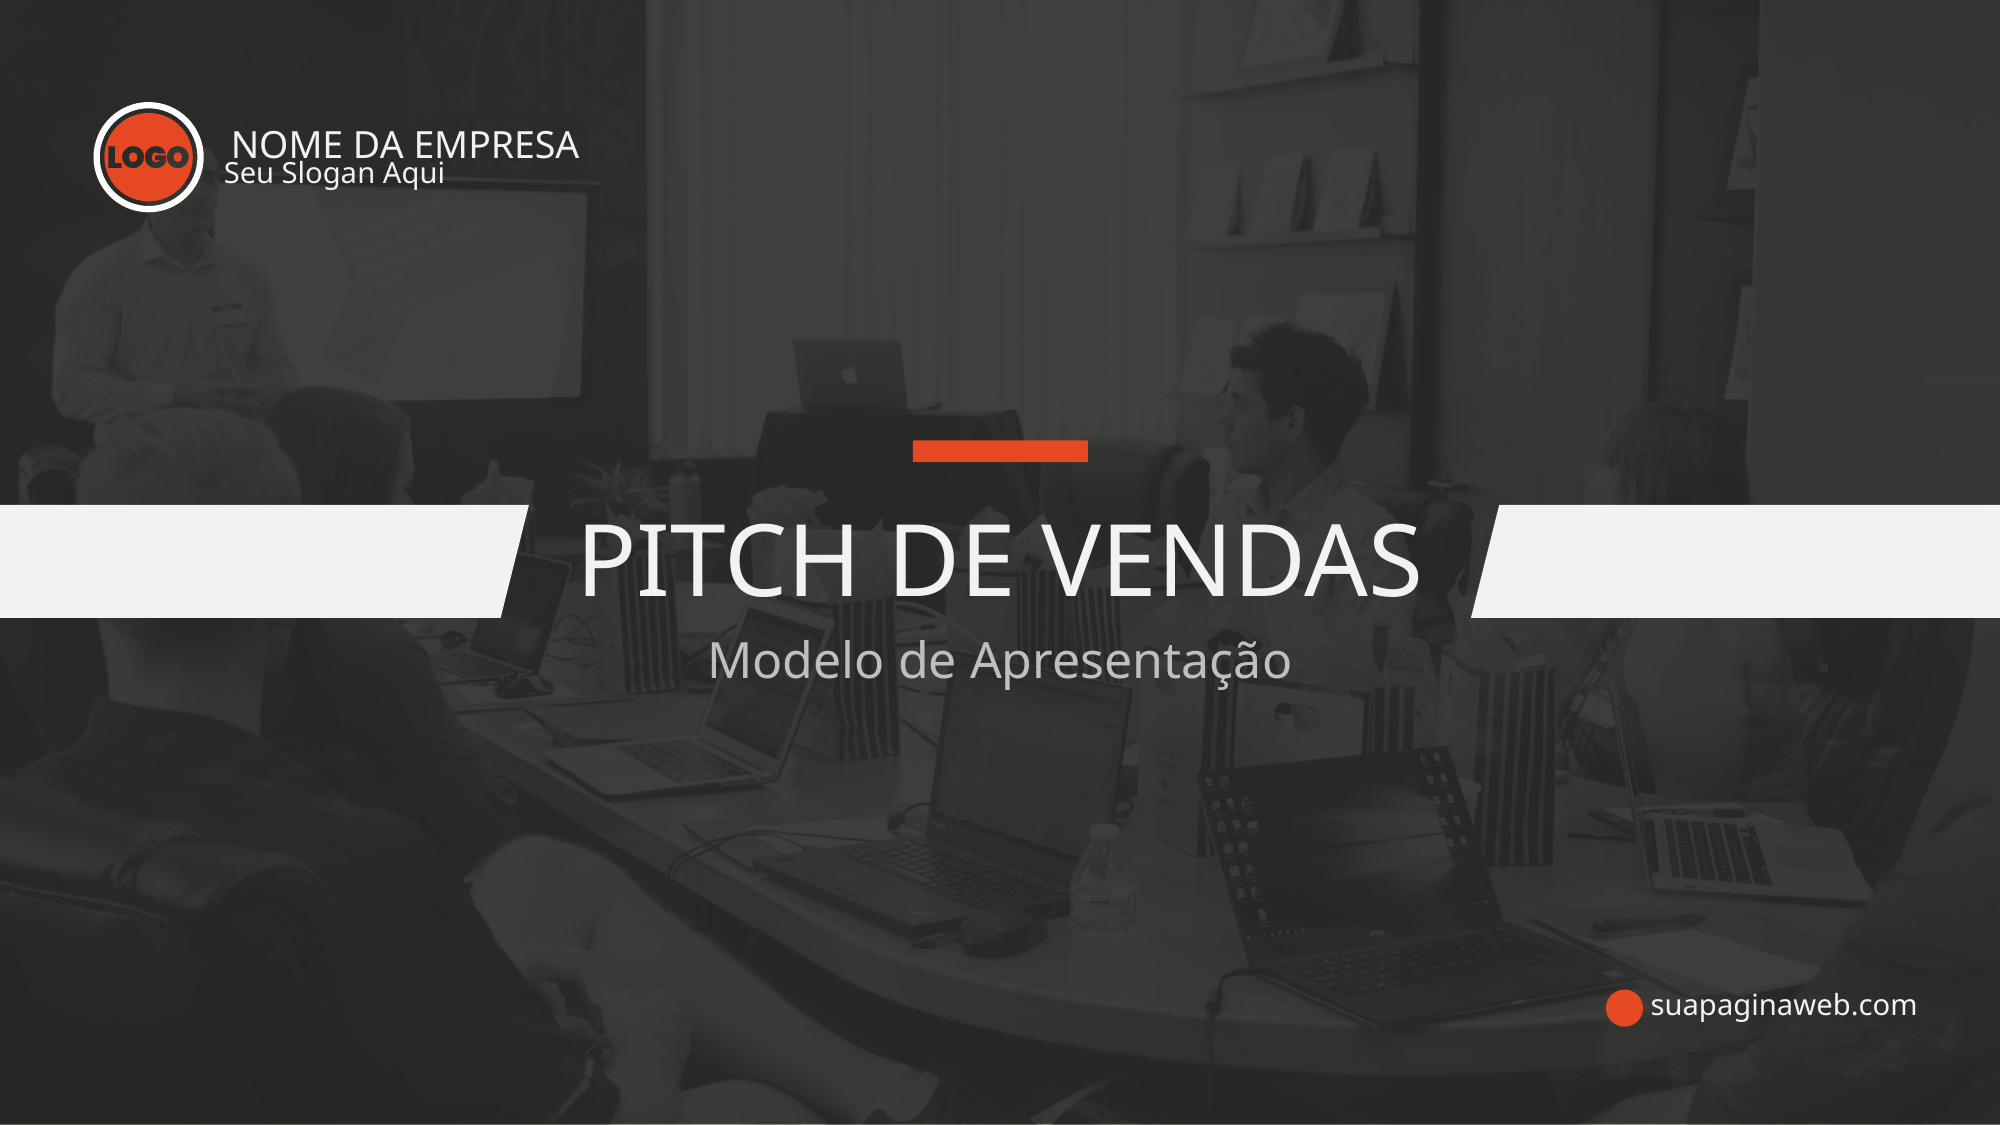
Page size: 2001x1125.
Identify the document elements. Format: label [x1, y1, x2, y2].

picture [0, 0, 2000, 1125]
text_box [93, 102, 204, 213]
